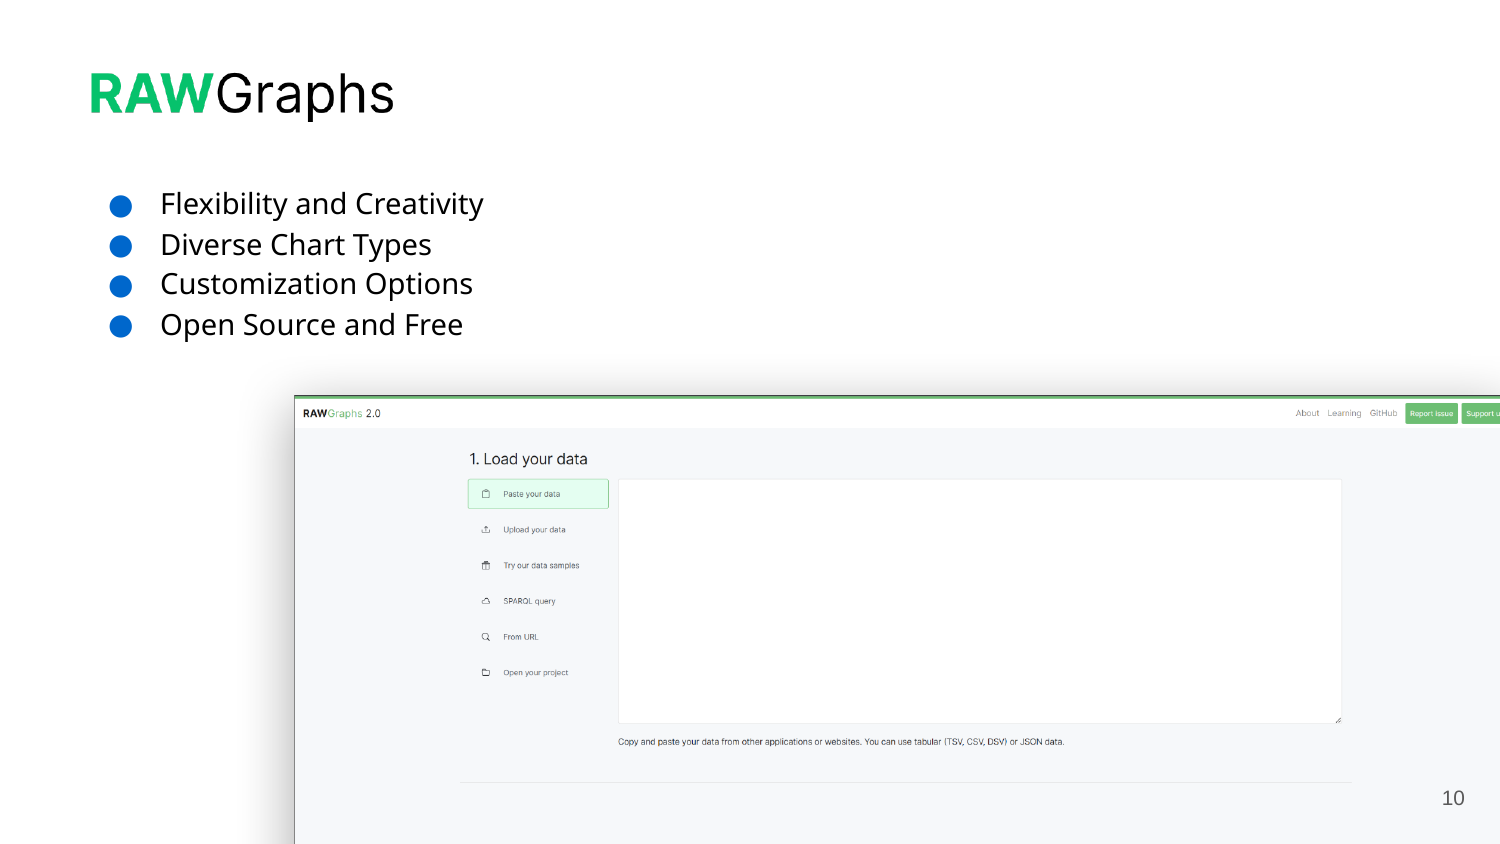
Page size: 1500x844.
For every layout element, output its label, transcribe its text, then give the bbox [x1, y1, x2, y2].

picture [91, 70, 393, 122]
picture [294, 395, 1500, 844]
text_box Flexibility and Creativity Diverse Chart Types Customization Options Open Source and Free [70, 165, 1430, 356]
